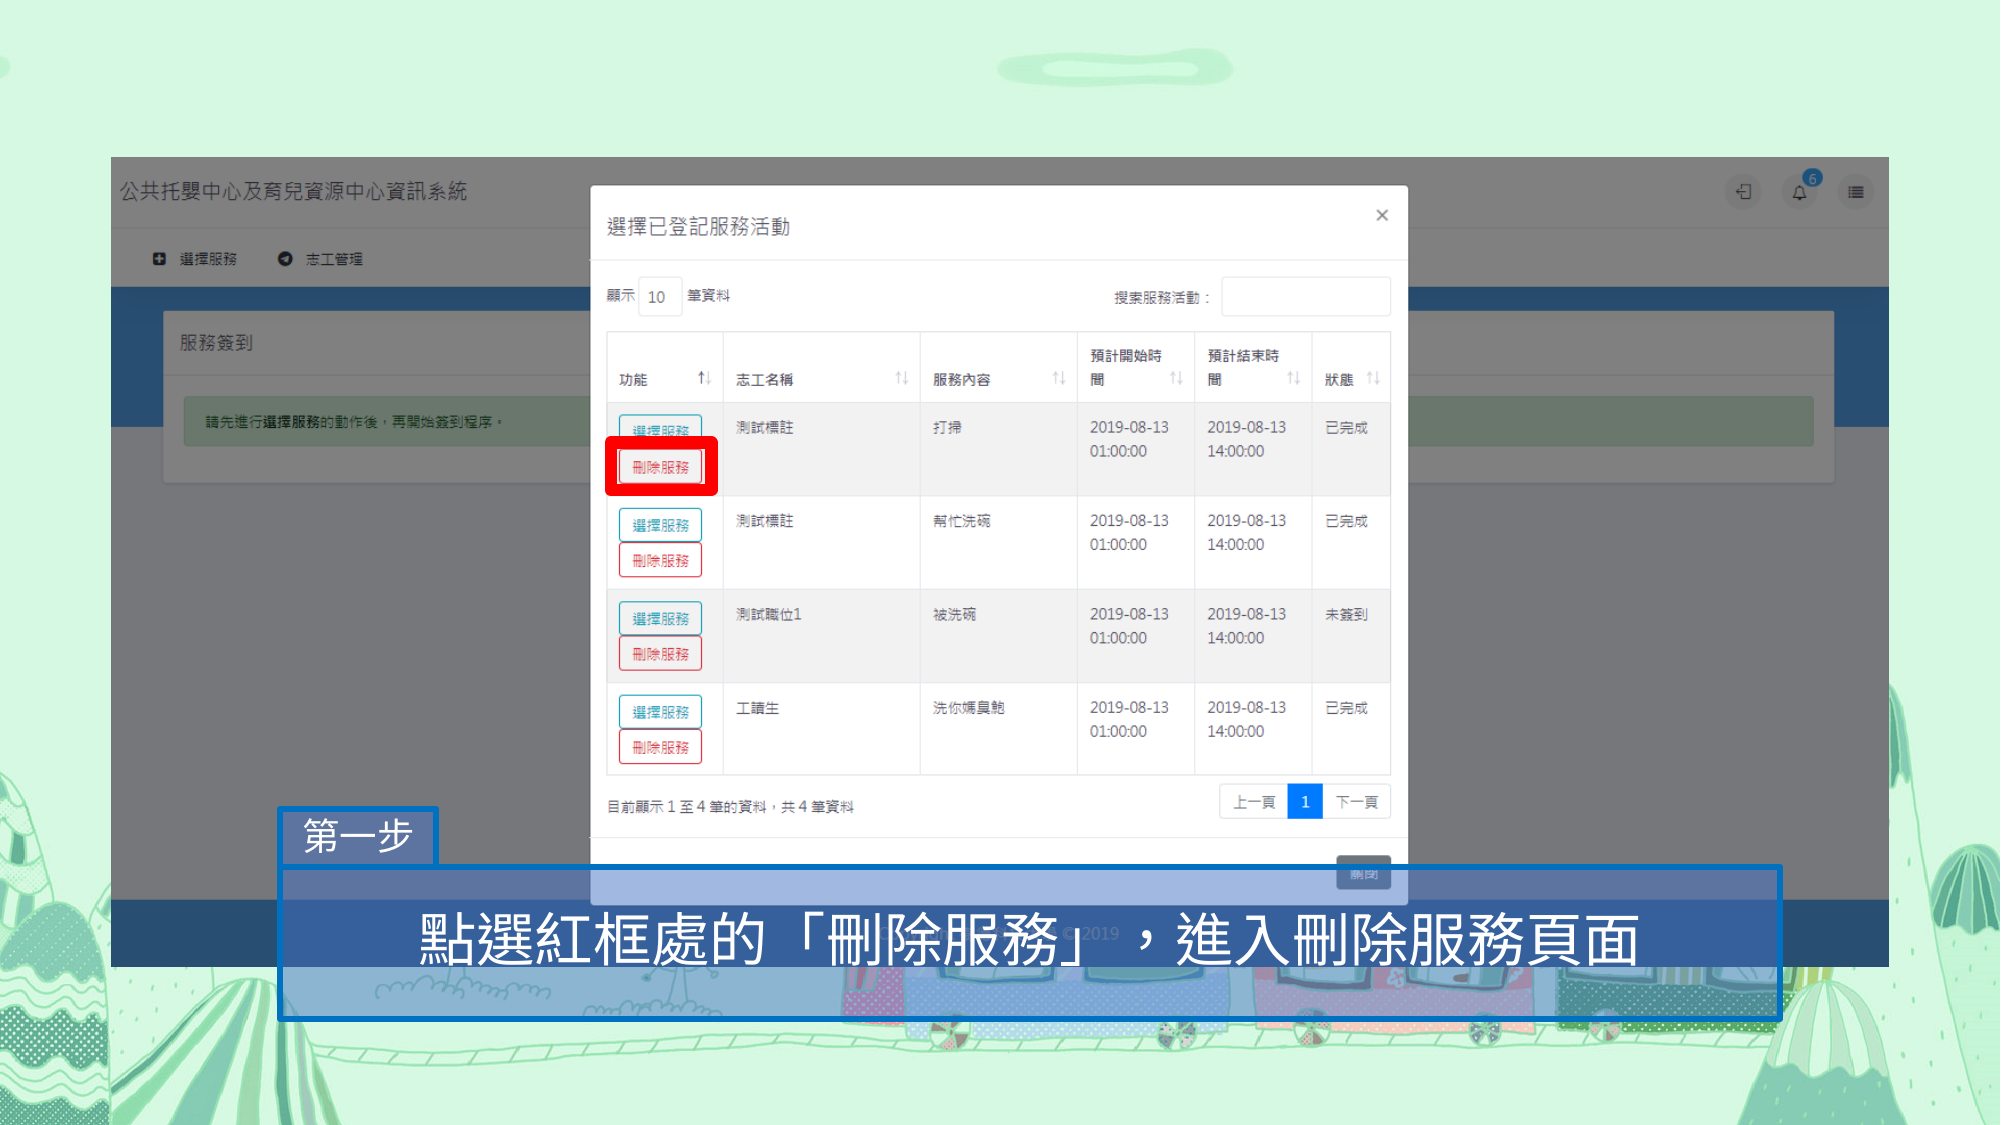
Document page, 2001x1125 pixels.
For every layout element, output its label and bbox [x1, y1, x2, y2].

picture [111, 157, 1889, 968]
text_box [0, 0, 2000, 1125]
text_box [280, 809, 1781, 1019]
